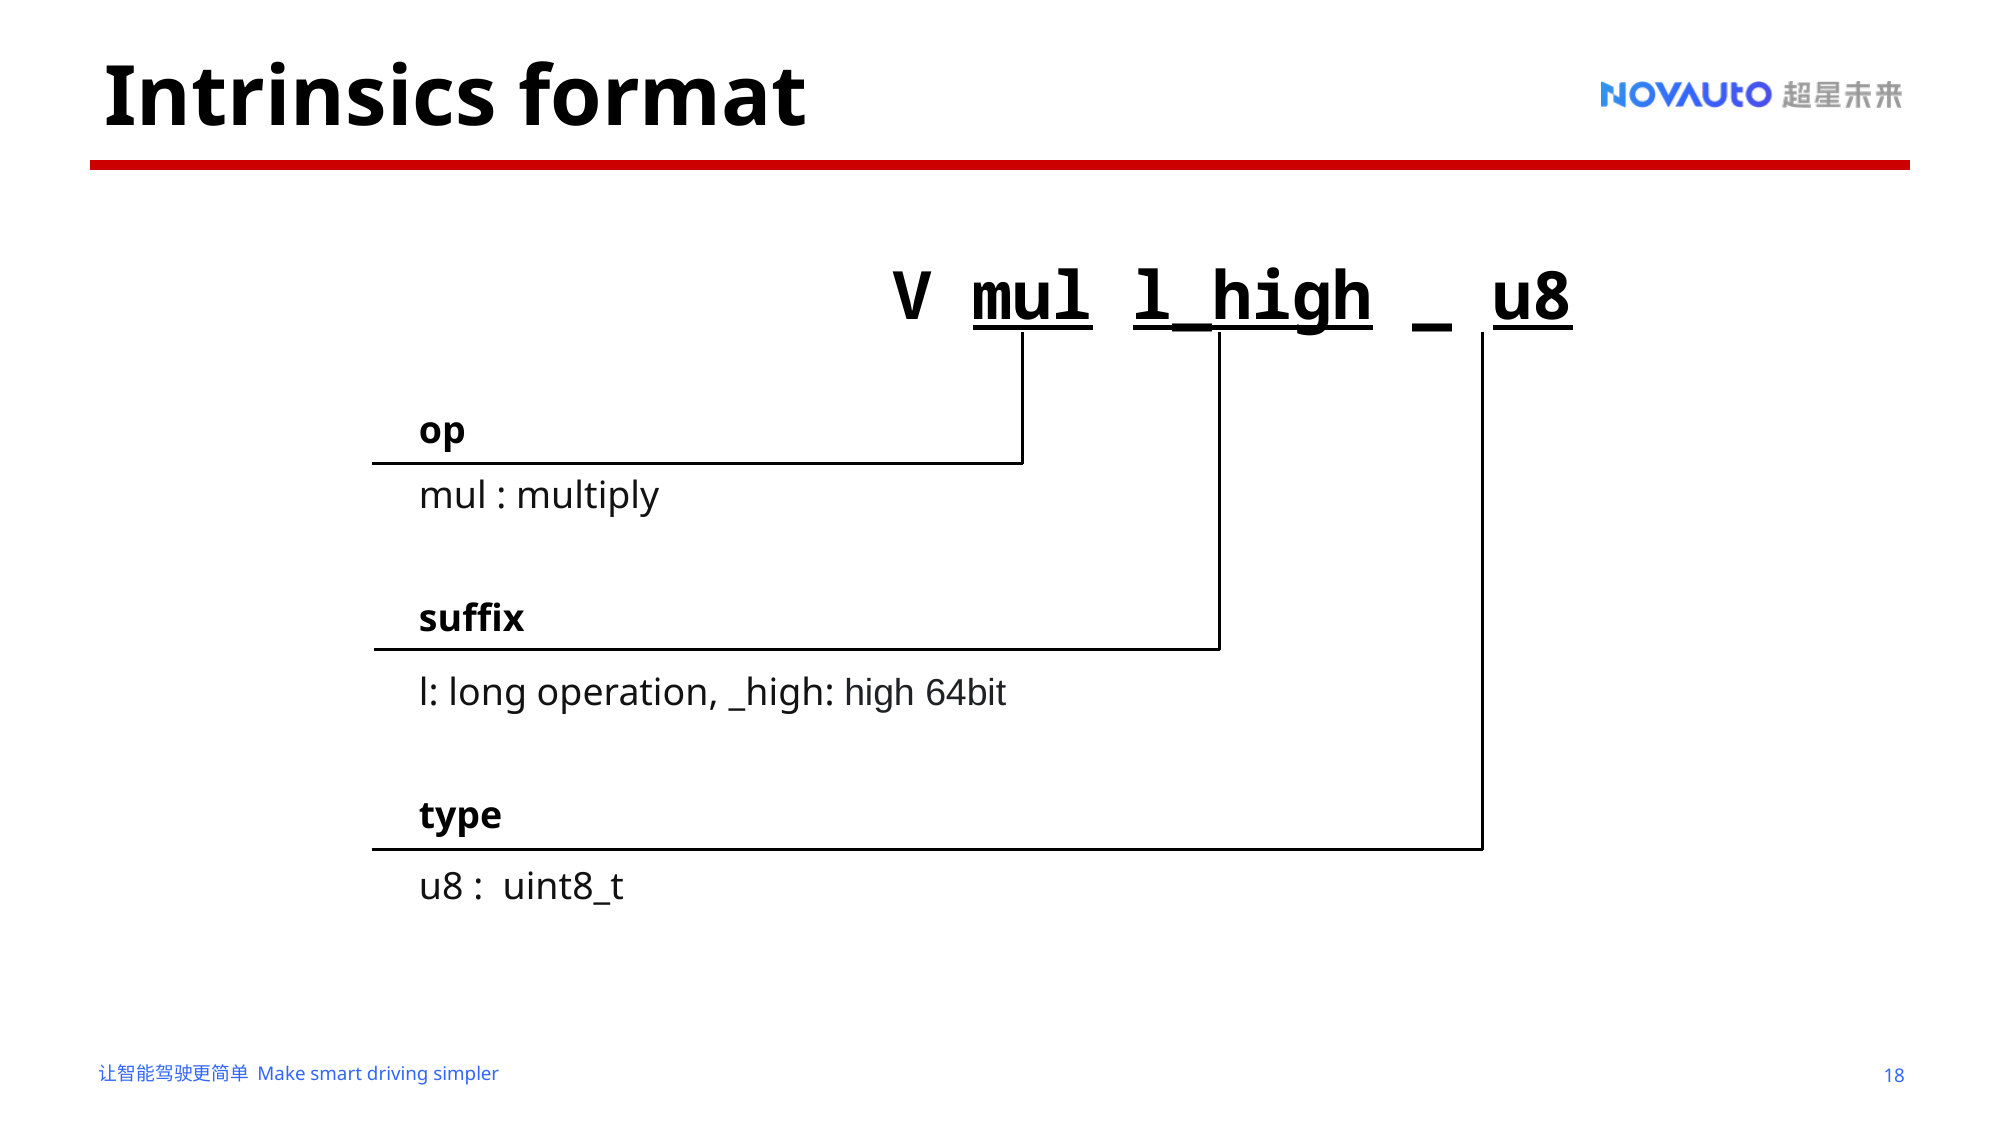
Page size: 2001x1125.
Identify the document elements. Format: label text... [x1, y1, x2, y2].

text_box V mul l_high _ u8 [878, 245, 1893, 341]
picture [1601, 81, 1902, 108]
text_box u8 : uint8_t [404, 855, 1405, 915]
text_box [371, 331, 1483, 850]
title Intrinsics format [89, 29, 867, 151]
